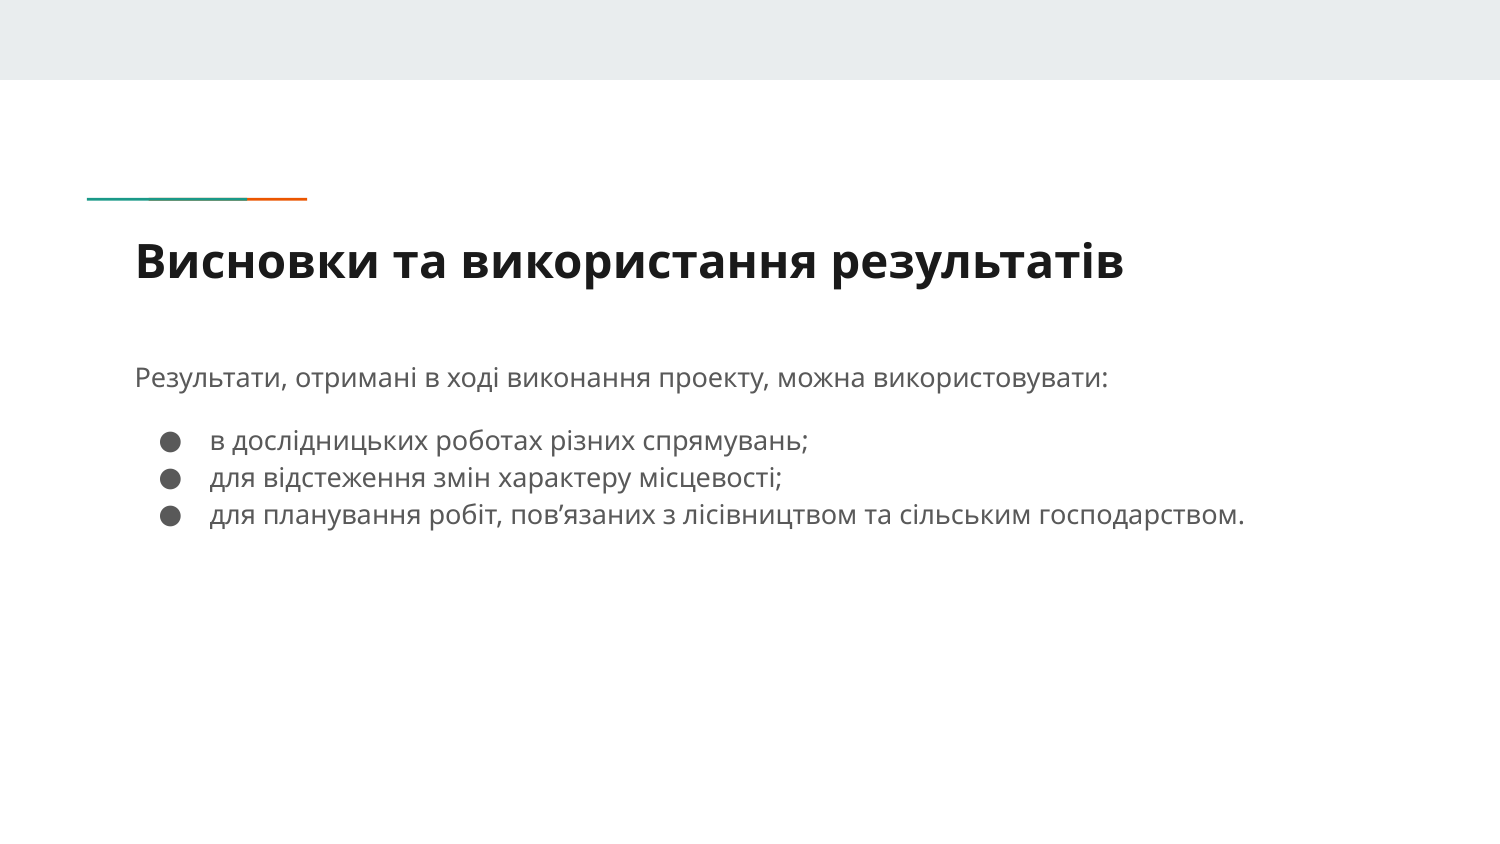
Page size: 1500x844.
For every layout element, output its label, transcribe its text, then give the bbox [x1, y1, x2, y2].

title Висновки та використання результатів [119, 216, 1381, 305]
list Результати, отримані в ході виконання проекту, можна використовувати: в дослідницьких роботах різних спрямувань; для відстеження змін характеру місцевості; для планування робіт, пов’язаних з лісівництвом та сільським господарством. [119, 341, 1381, 712]
